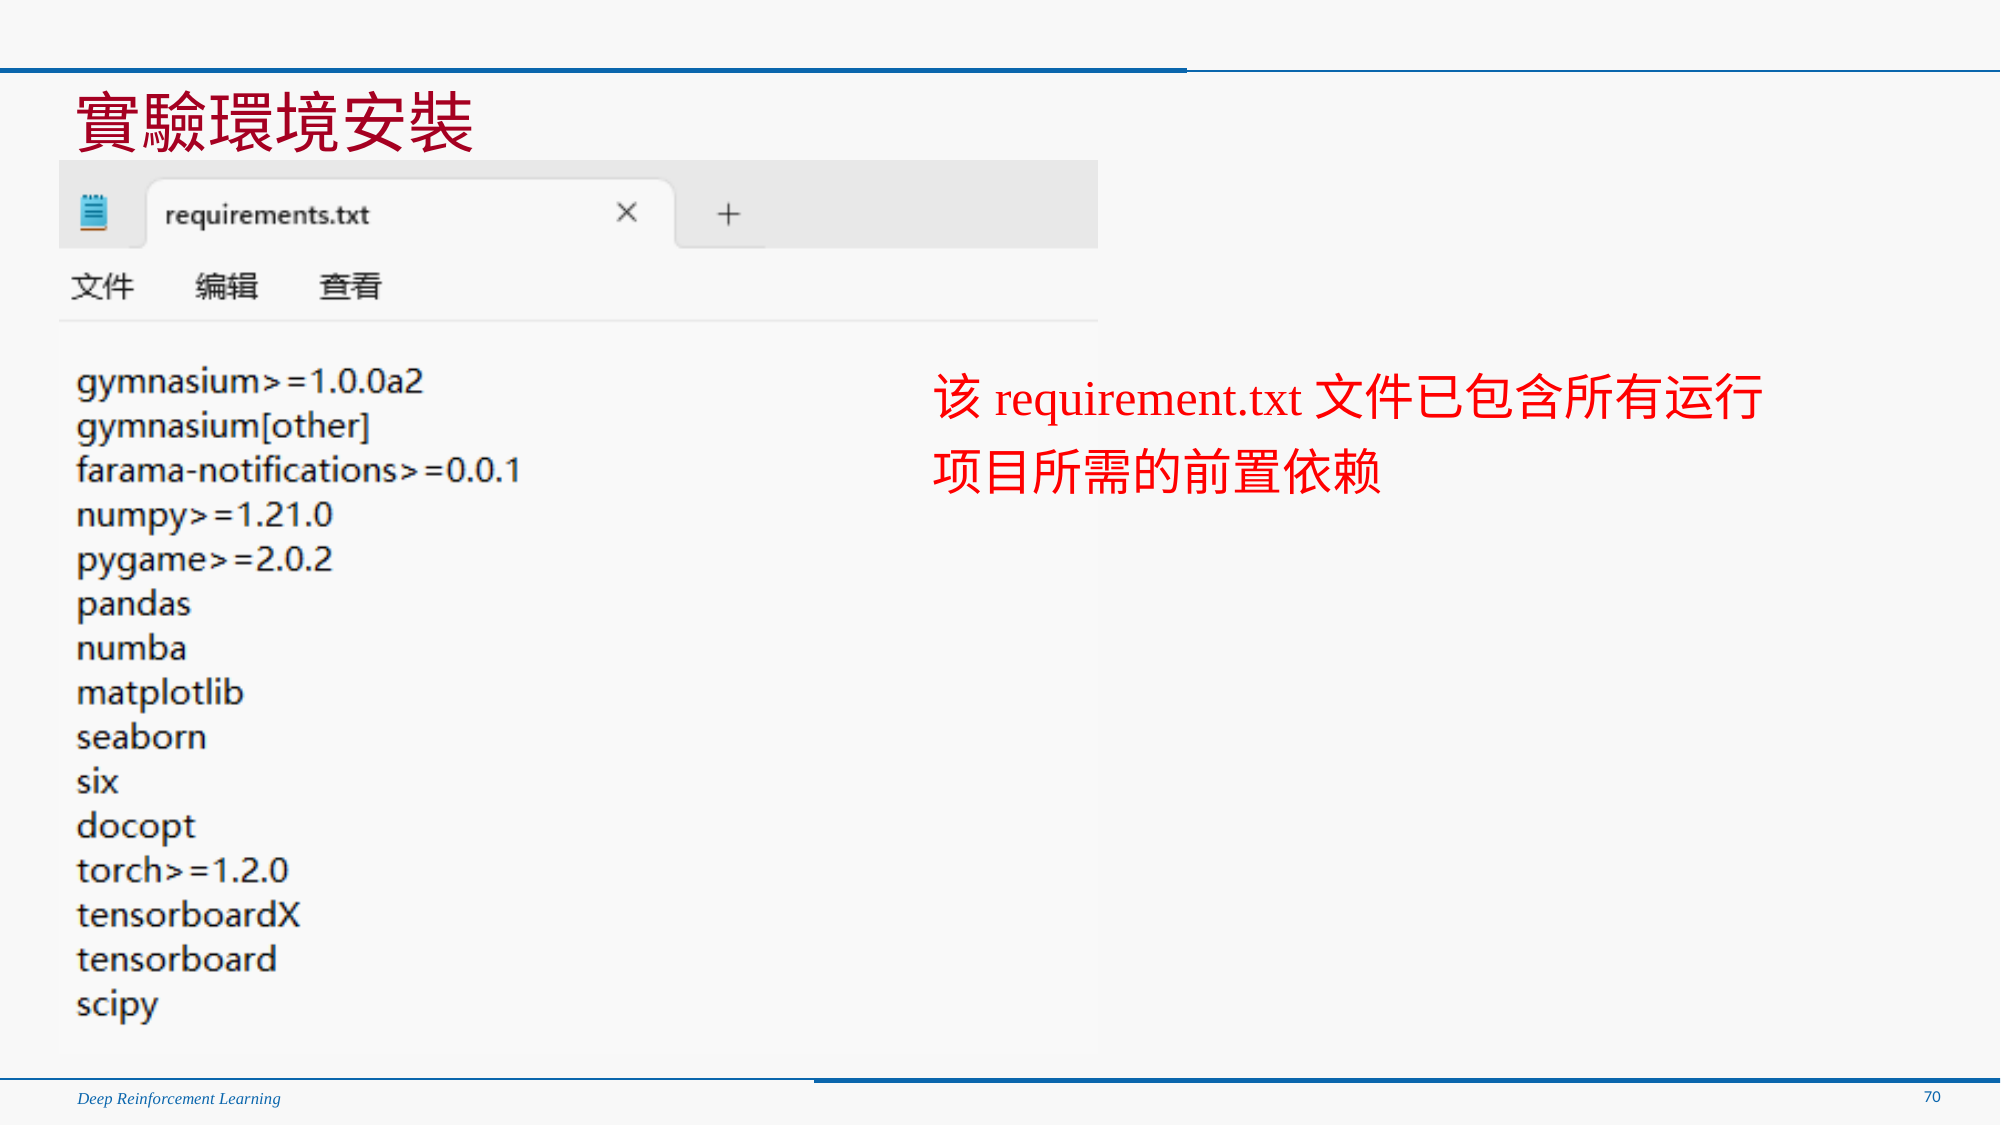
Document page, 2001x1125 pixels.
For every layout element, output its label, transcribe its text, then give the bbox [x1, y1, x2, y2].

slide_number 70 [1890, 1078, 1974, 1111]
picture [59, 160, 1098, 1054]
text_box 實驗環境安裝 [59, 80, 1924, 161]
text_box 该requirement.txt文件已包含所有运行项目所需的前置依赖 [1098, 343, 1785, 509]
